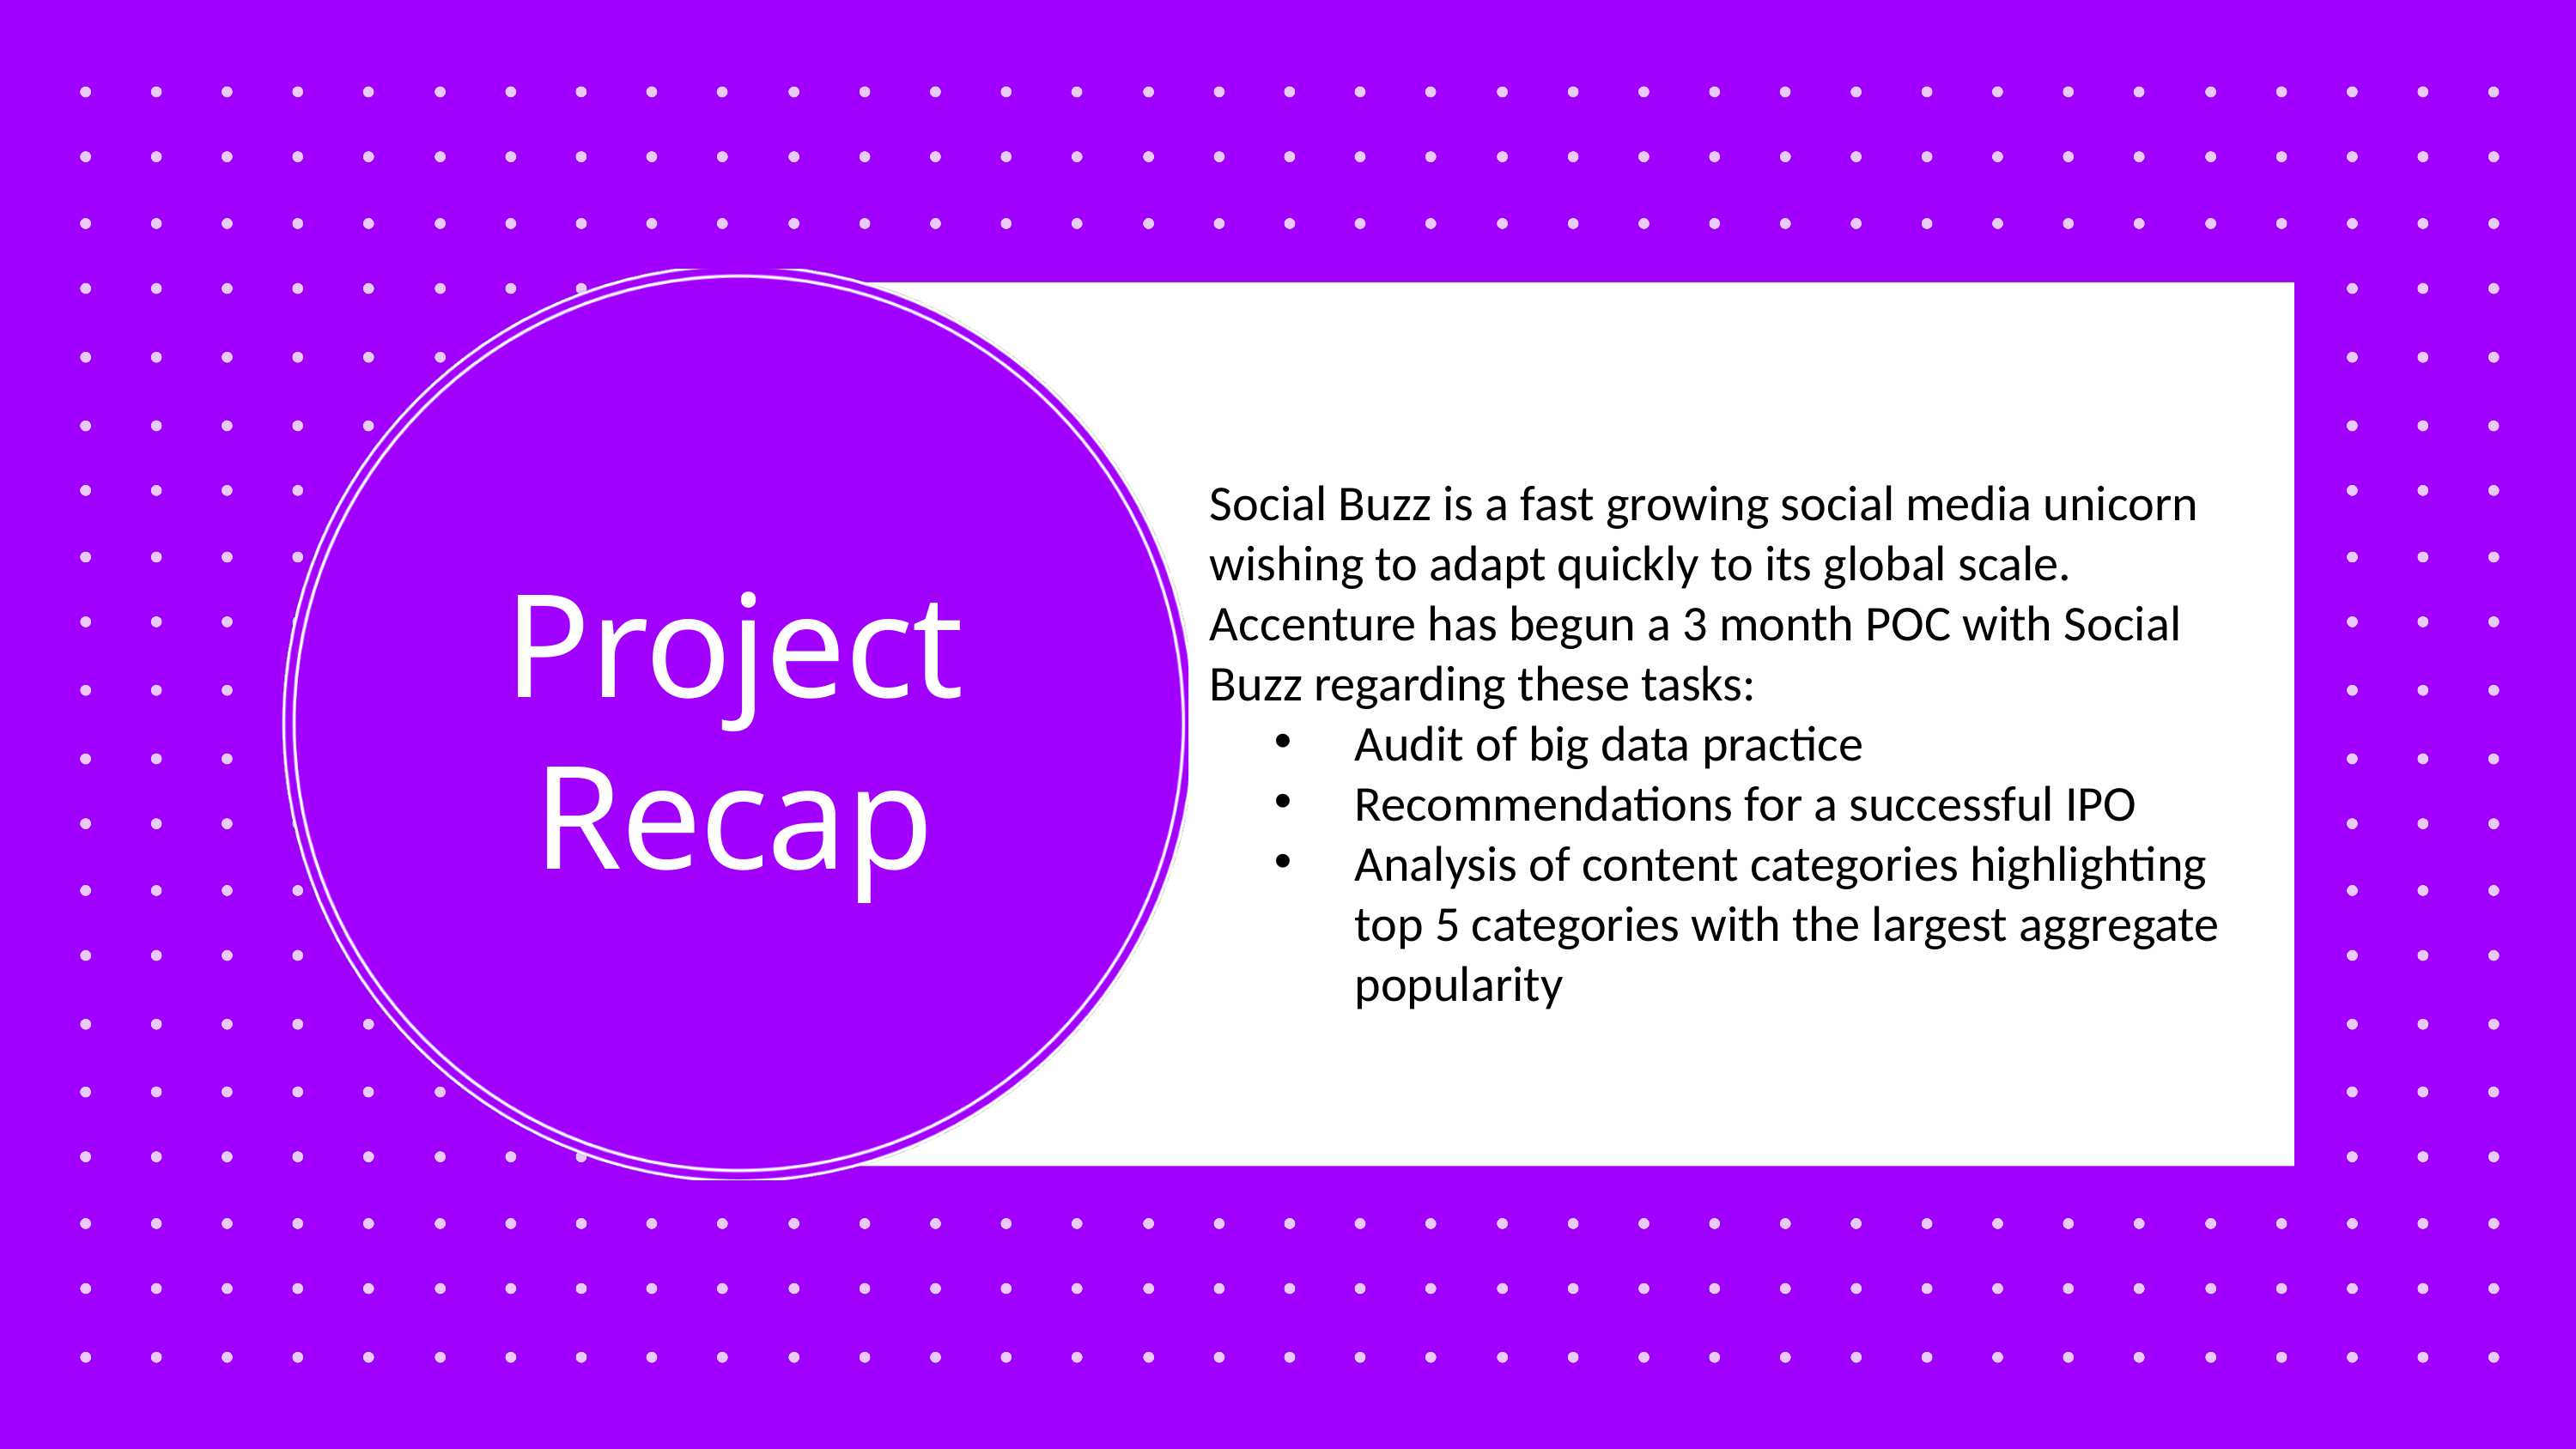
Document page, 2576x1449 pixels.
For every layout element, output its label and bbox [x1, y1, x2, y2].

picture [278, 268, 1189, 1180]
text_box [72, 82, 2504, 1367]
